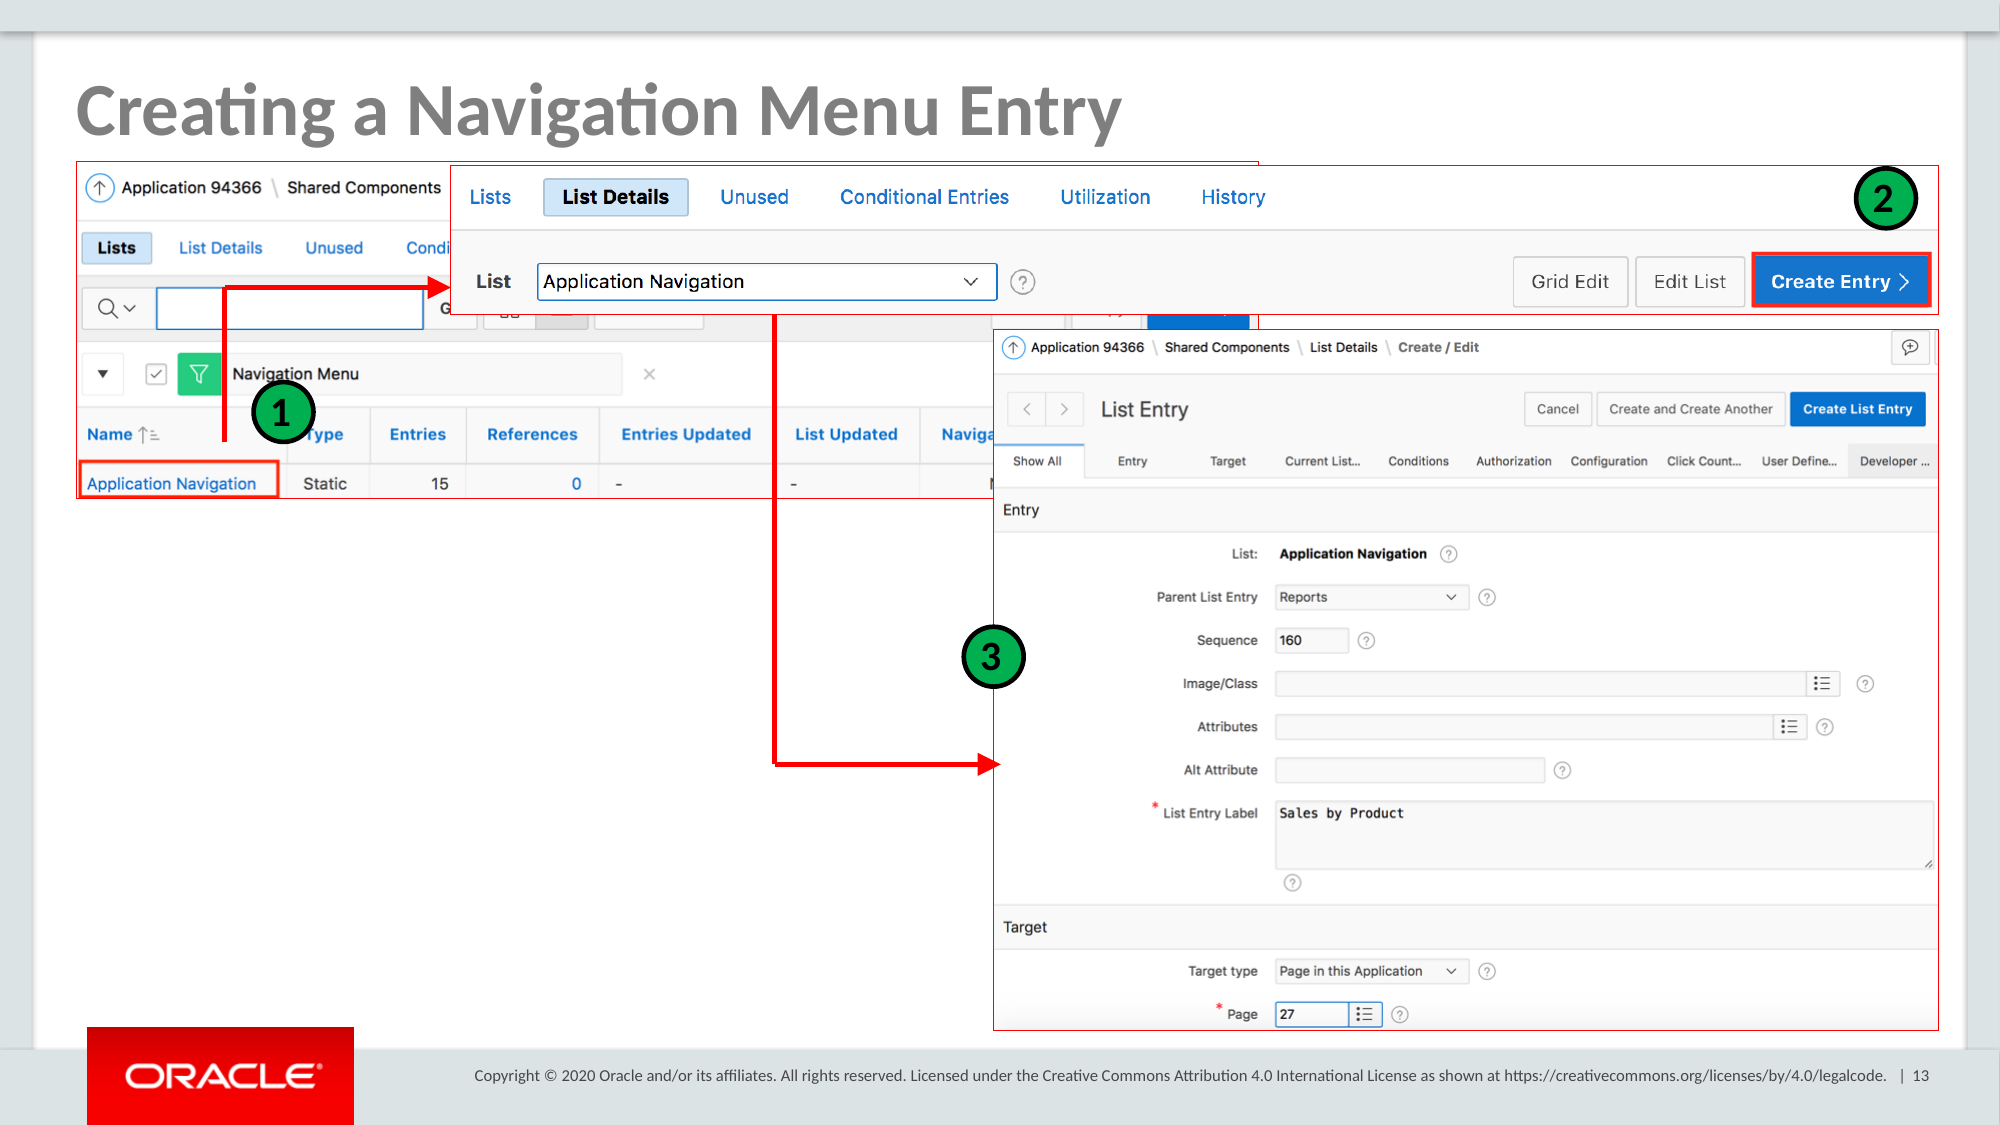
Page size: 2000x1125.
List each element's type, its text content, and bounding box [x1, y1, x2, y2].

picture [76, 161, 1939, 1031]
text_box 3 [963, 627, 988, 687]
picture [87, 1027, 354, 1125]
text_box Creating a Navigation Menu Entry [76, 43, 1650, 150]
